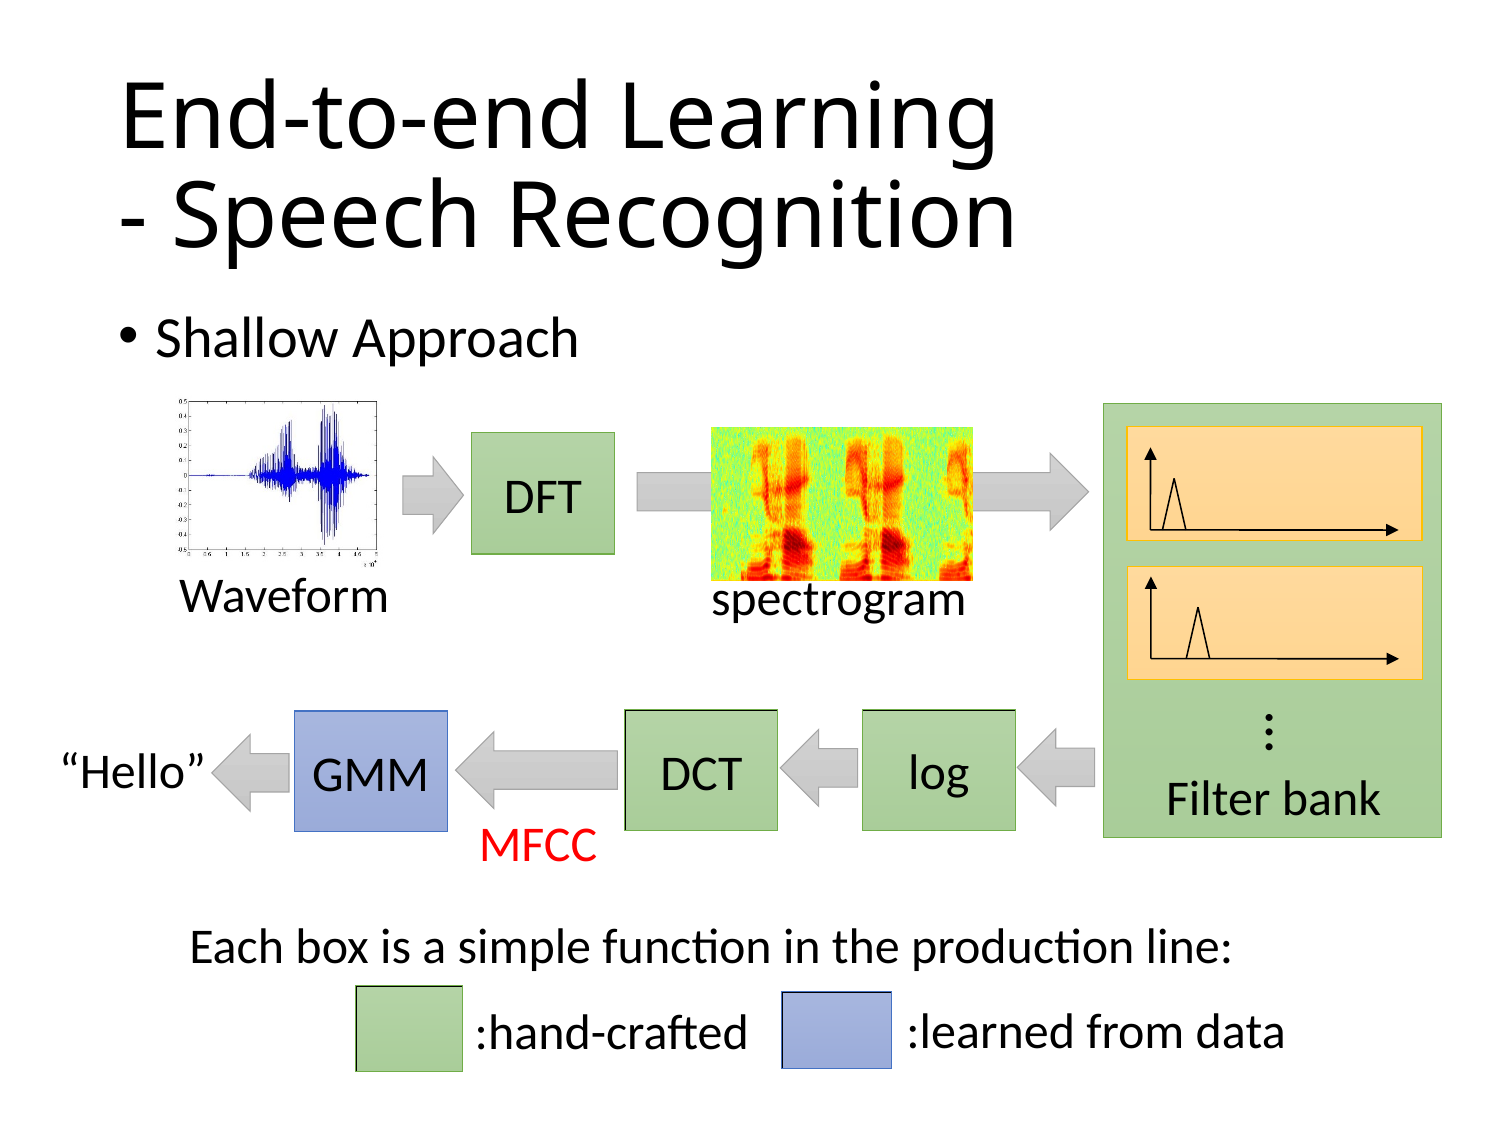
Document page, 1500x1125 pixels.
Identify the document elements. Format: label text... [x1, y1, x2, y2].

text_box [636, 472, 663, 512]
text_box DFT [471, 432, 615, 555]
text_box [781, 991, 1303, 1069]
text_box Each box is a simple function in the production line: [143, 906, 1280, 981]
text_box GMM [294, 710, 448, 832]
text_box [663, 426, 1015, 634]
picture [157, 387, 399, 569]
text_box MFCC [453, 804, 623, 879]
text_box [779, 728, 859, 808]
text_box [1103, 403, 1442, 838]
text_box [402, 455, 465, 536]
text_box [1015, 452, 1090, 532]
list Shallow Approach [103, 299, 1397, 1014]
text_box [1016, 727, 1096, 808]
text_box Waveform [155, 554, 414, 630]
text_box log [862, 709, 1016, 831]
title End-to-end Learning - Speech Recognition [103, 59, 1397, 278]
text_box [454, 730, 618, 804]
text_box “Hello” [26, 731, 239, 807]
text_box DCT [624, 709, 778, 831]
text_box [210, 733, 290, 813]
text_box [355, 985, 813, 1072]
